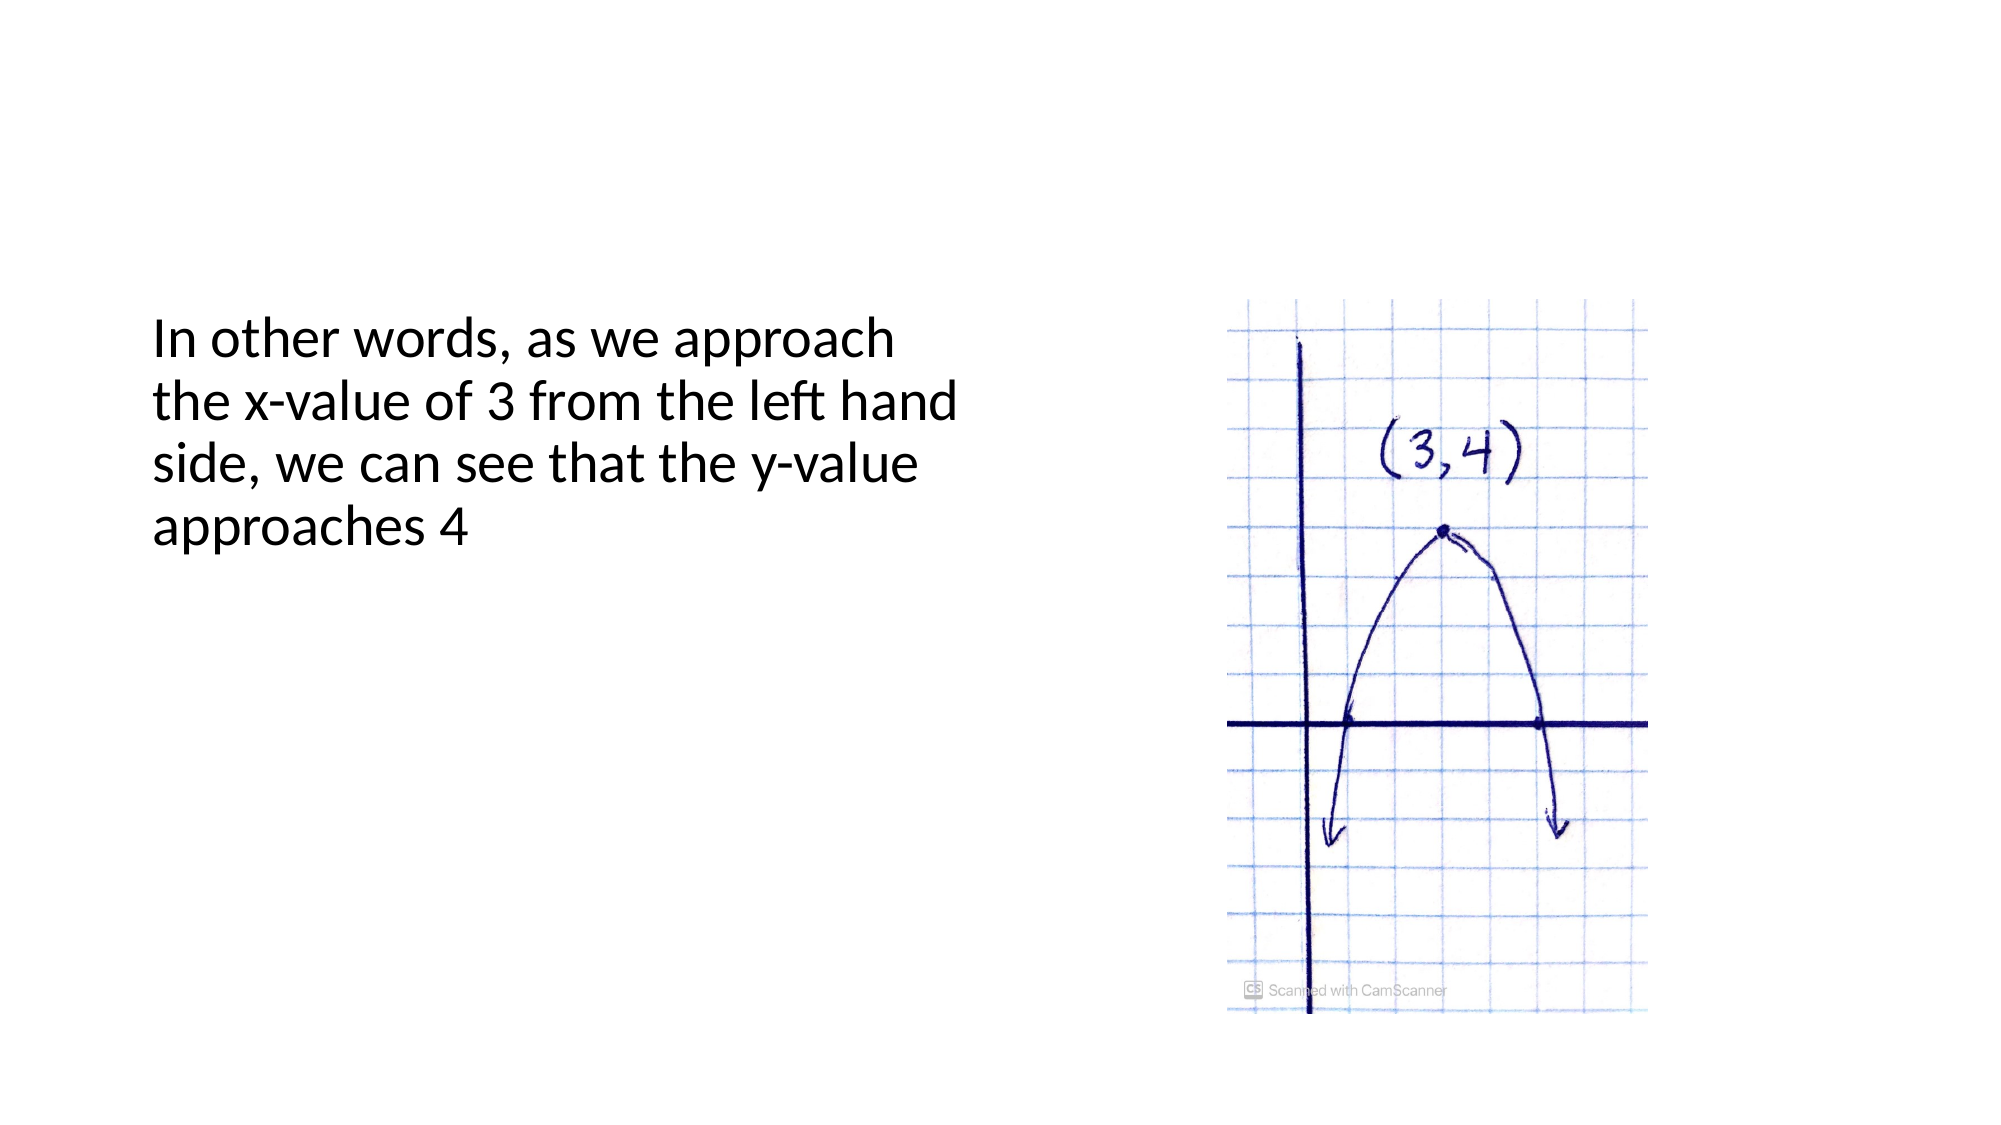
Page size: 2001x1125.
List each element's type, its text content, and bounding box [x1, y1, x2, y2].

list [1227, 299, 1648, 1014]
list In other words, as we approach the x-value of 3 from the left hand side, we can see that the y-value approaches 4 [137, 299, 988, 1014]
